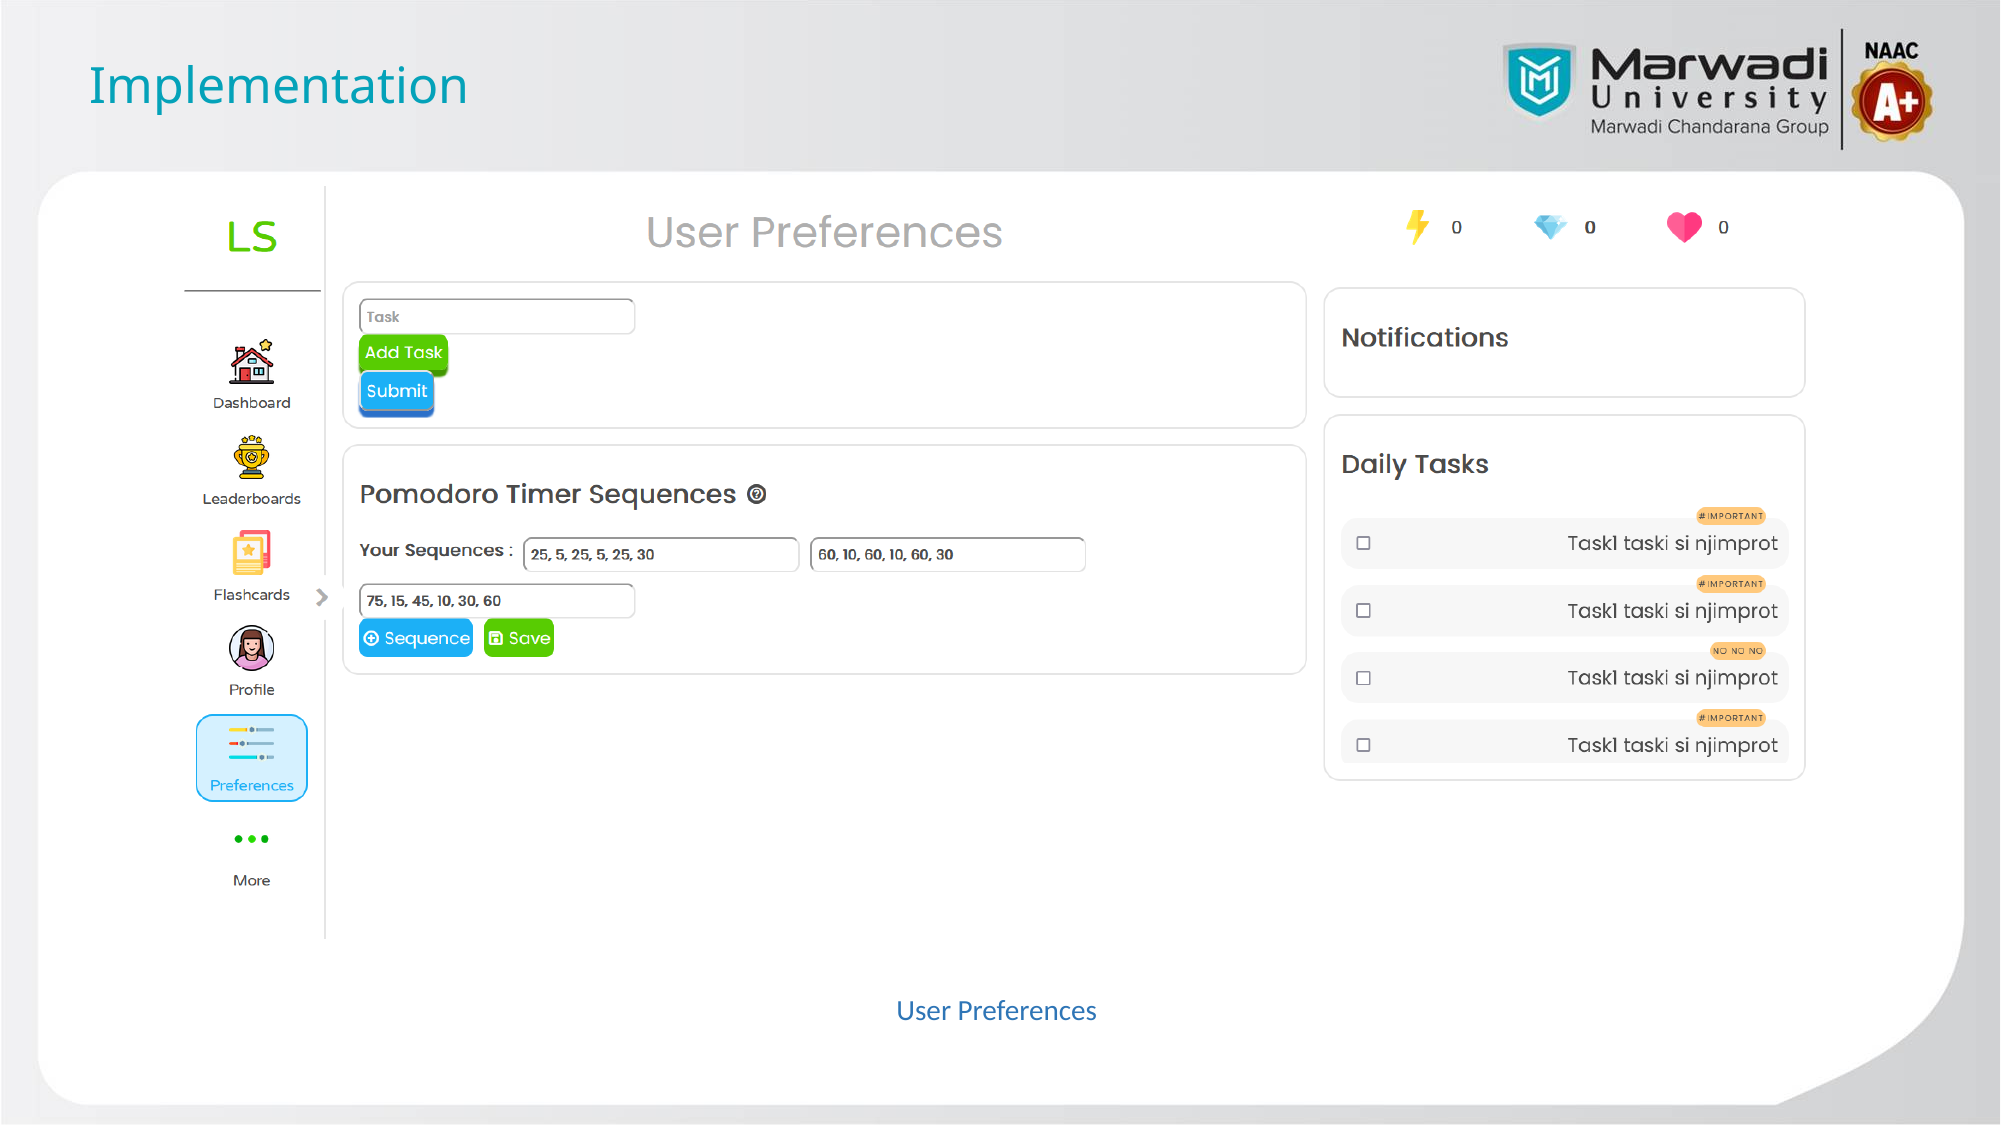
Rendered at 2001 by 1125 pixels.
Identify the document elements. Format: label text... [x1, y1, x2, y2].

title Implementation [87, 0, 728, 178]
text_box User Preferences [781, 983, 1219, 1034]
picture [0, 0, 2001, 1125]
